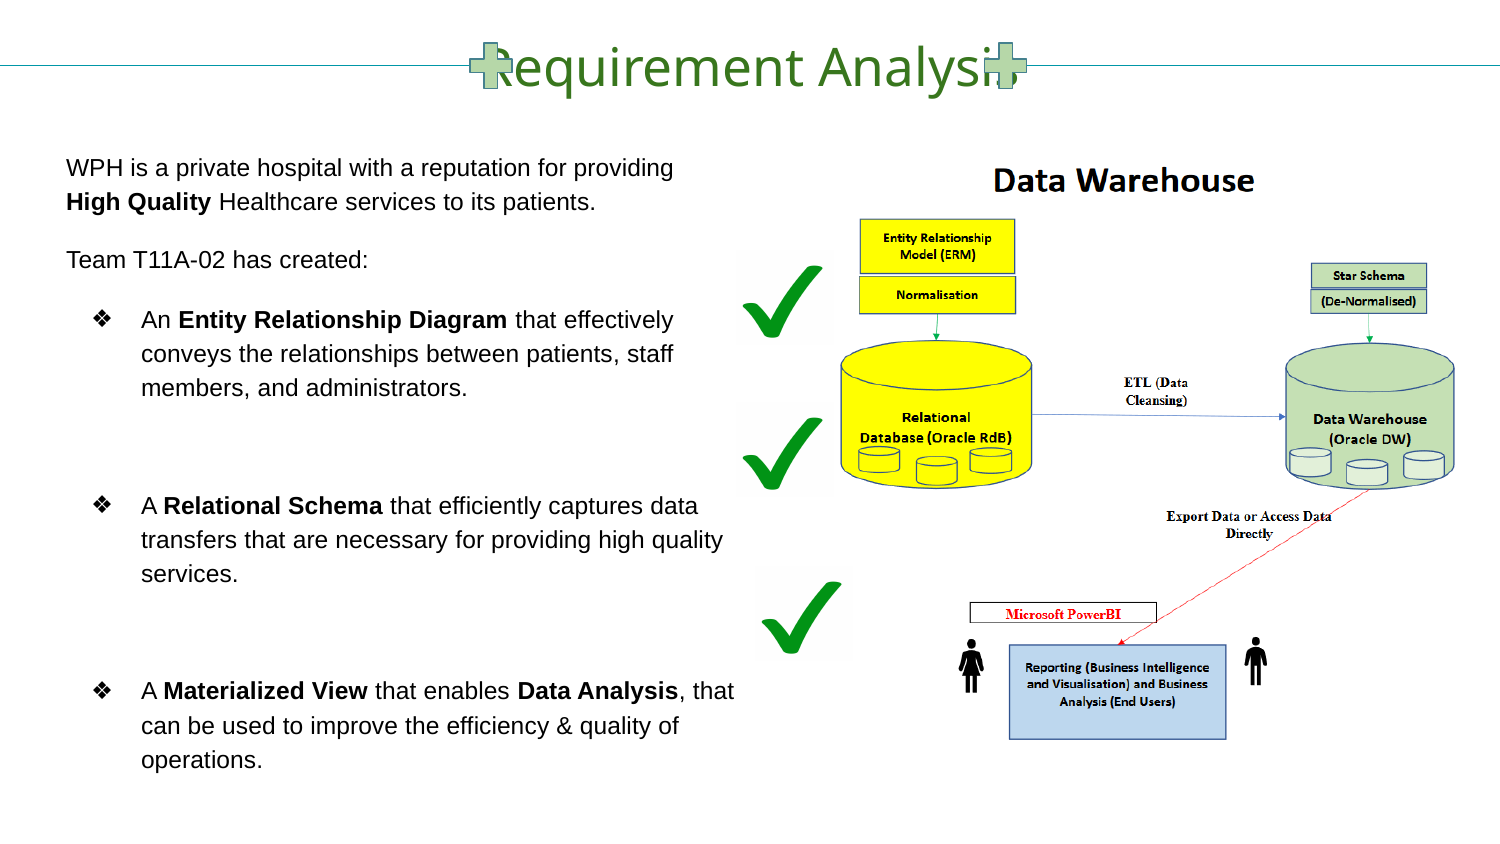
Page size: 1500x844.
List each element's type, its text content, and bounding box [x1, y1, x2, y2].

list WPH is a private hospital with a reputation for providing High Quality Healthcare services to its patients. Team T11A-02 has created: An Entity Relationship Diagram that effectively conveys the relationships between patients, staff members, and administrators. A Relational Schema that efficiently captures data transfers that are necessary for providing high quality services. A Materialized View that enables Data Analysis, that can be used to improve the efficiency & quality of operations. [51, 131, 750, 767]
text_box [470, 42, 512, 89]
text_box [984, 42, 1027, 89]
title Requirement Analysis [51, 18, 1449, 113]
picture [736, 153, 1478, 745]
